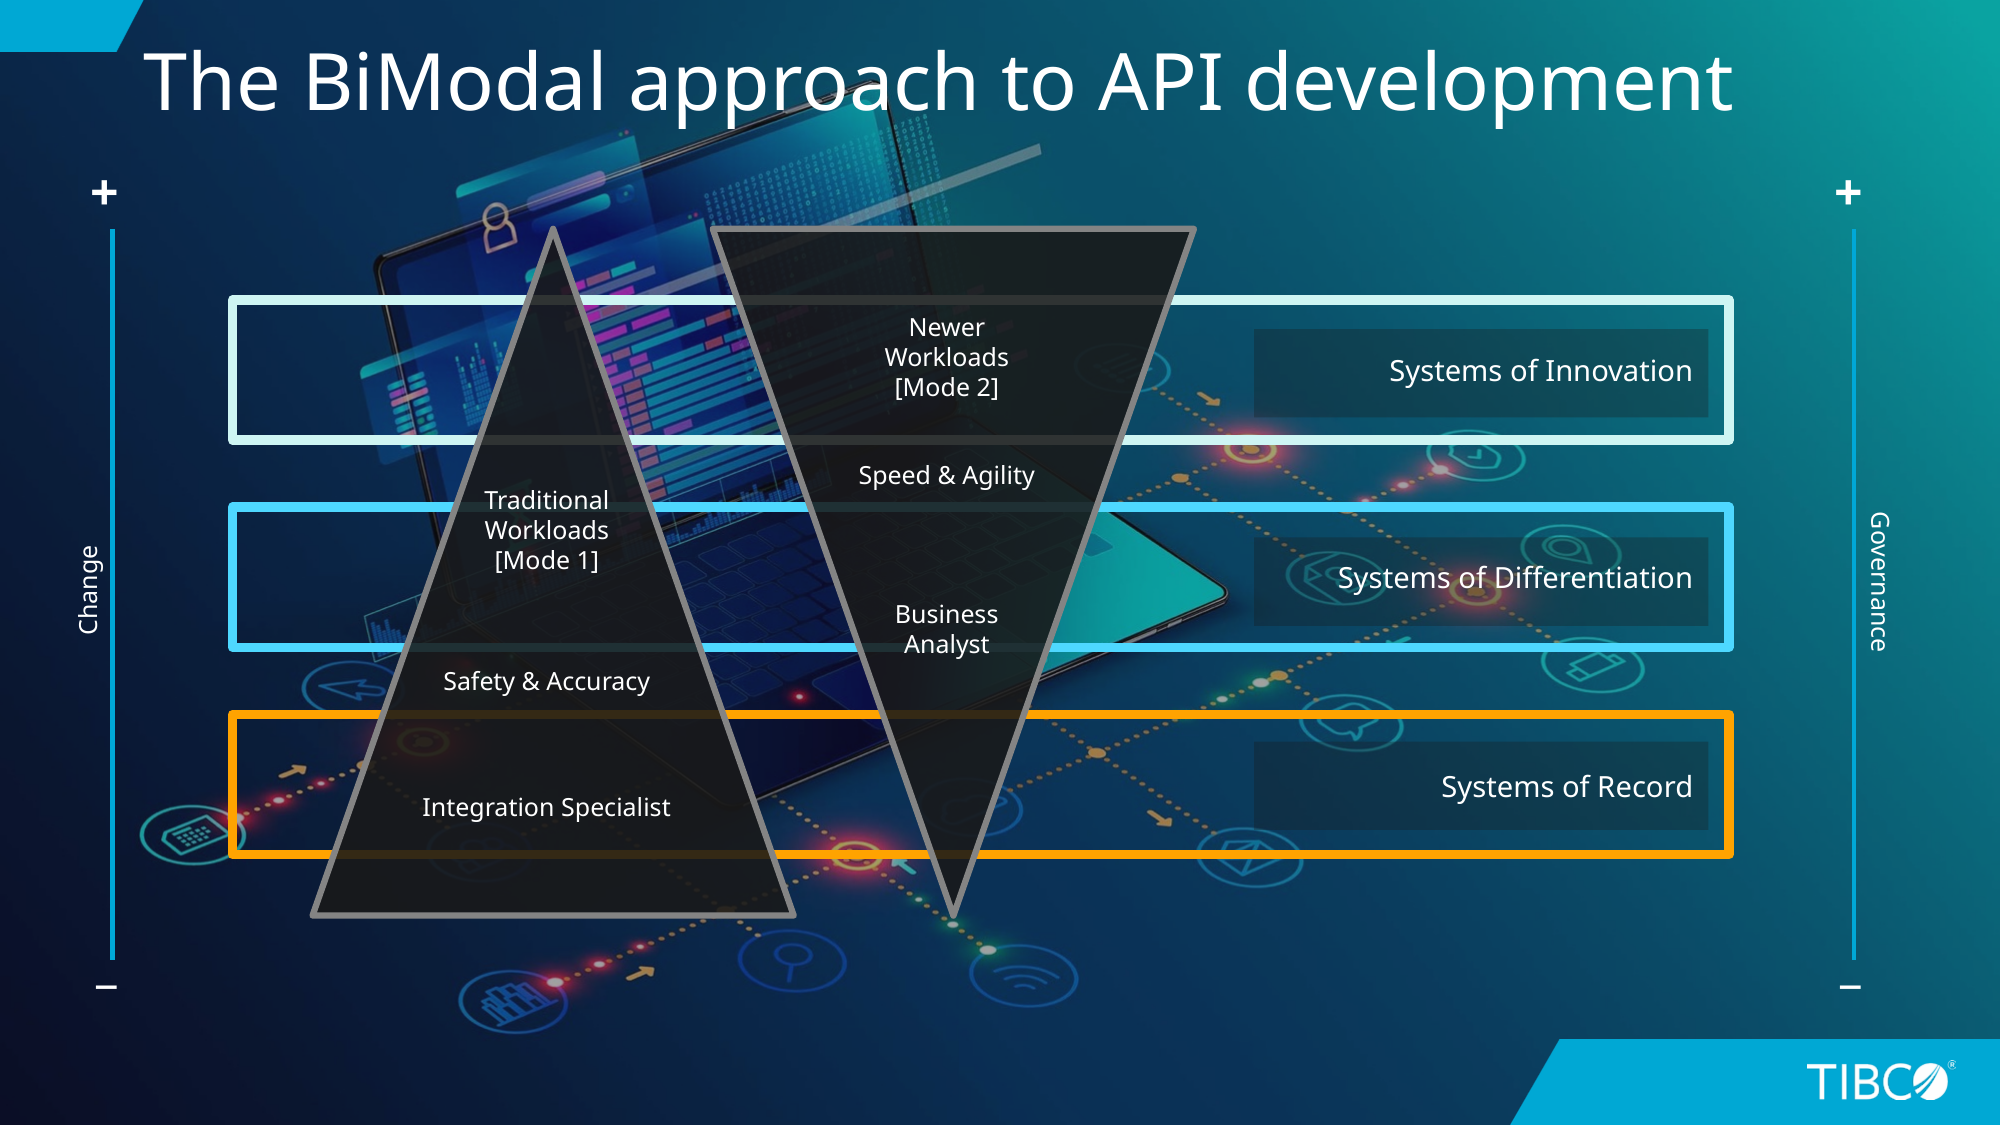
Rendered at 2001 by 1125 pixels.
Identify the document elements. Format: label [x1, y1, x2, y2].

text_box [0, 0, 2000, 1125]
